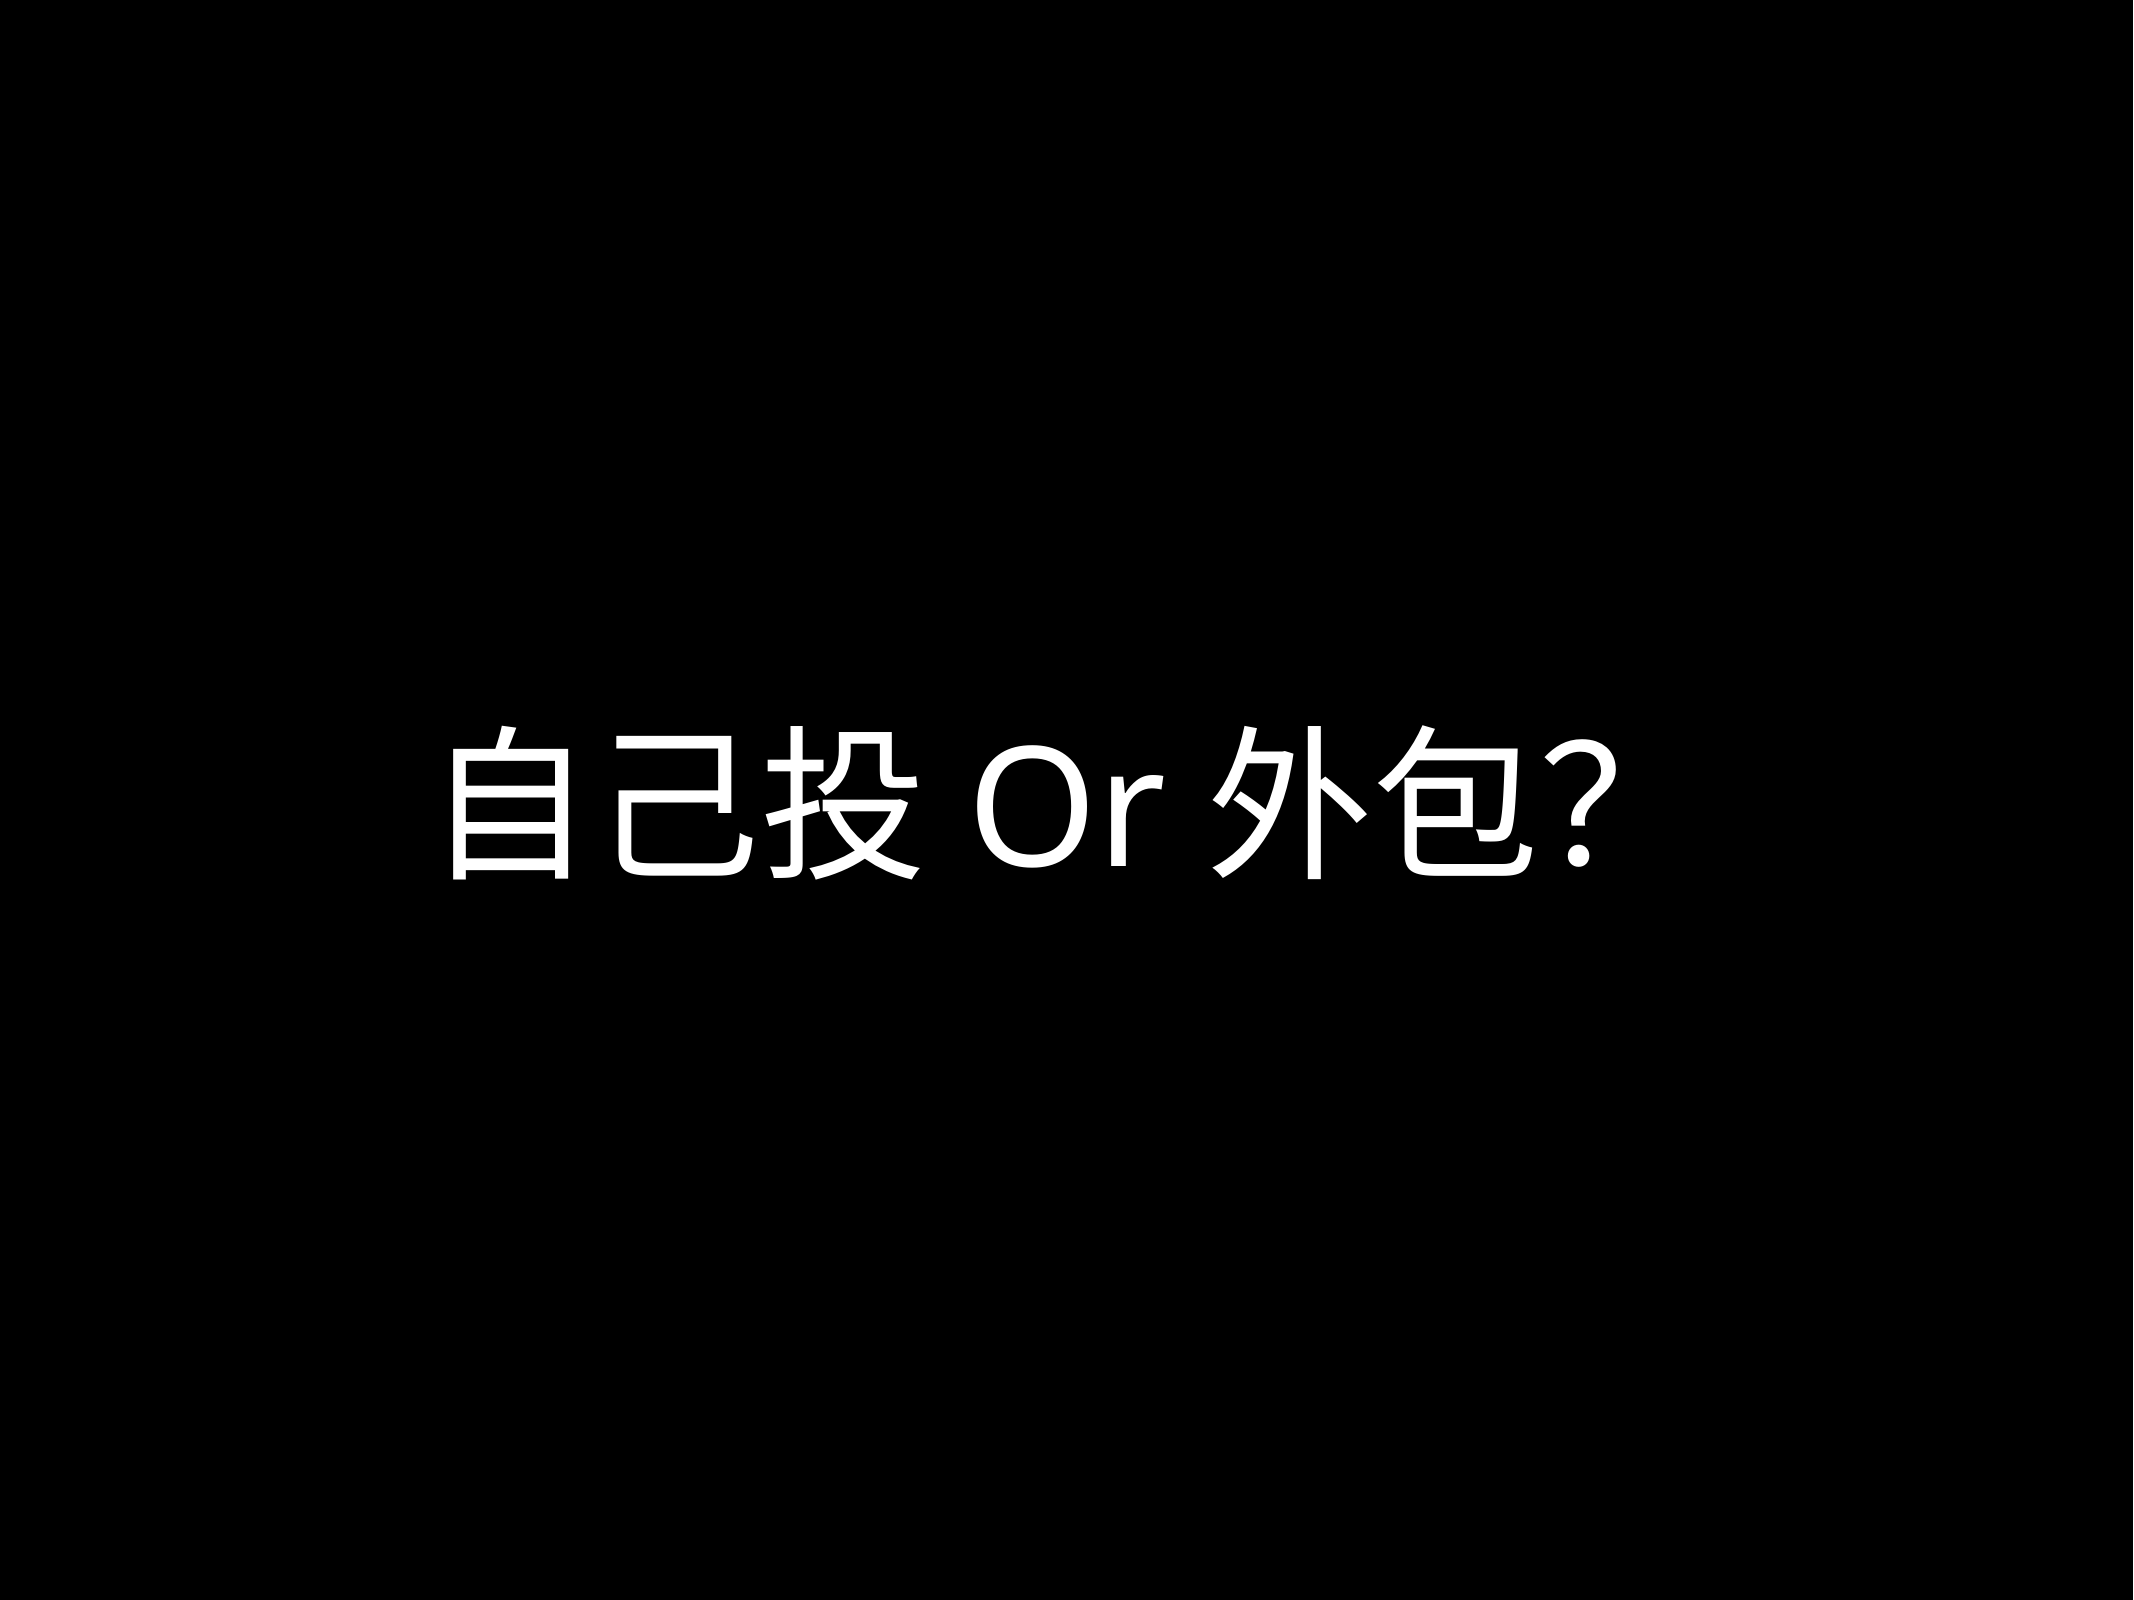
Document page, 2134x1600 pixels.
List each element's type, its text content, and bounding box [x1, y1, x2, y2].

title 自己投Or外包？ [207, 528, 1926, 1072]
